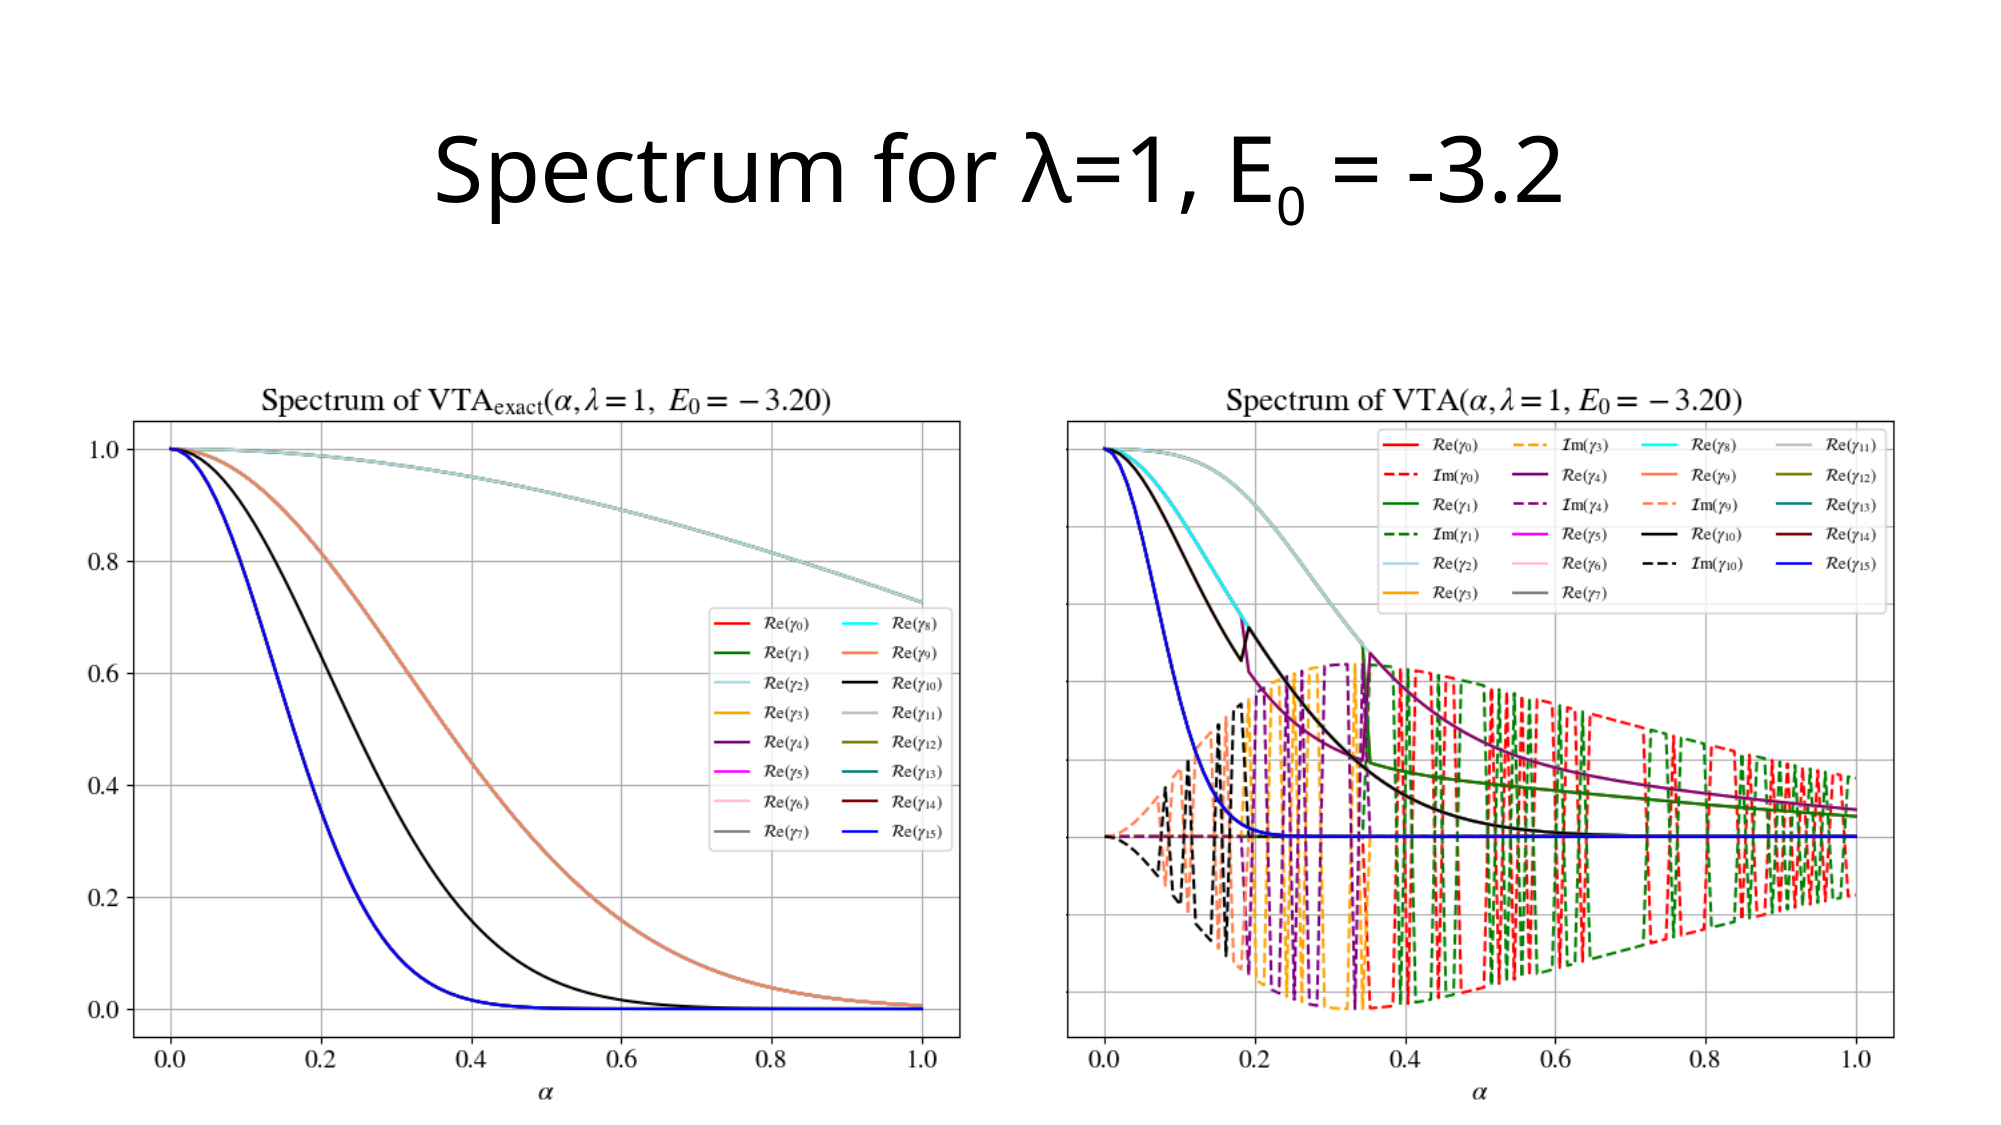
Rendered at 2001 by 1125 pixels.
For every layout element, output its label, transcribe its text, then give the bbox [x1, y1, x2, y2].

title Spectrum for λ=1, E0 = -3.2 [137, 59, 1863, 278]
picture [0, 325, 1066, 1125]
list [1066, 325, 2000, 1125]
